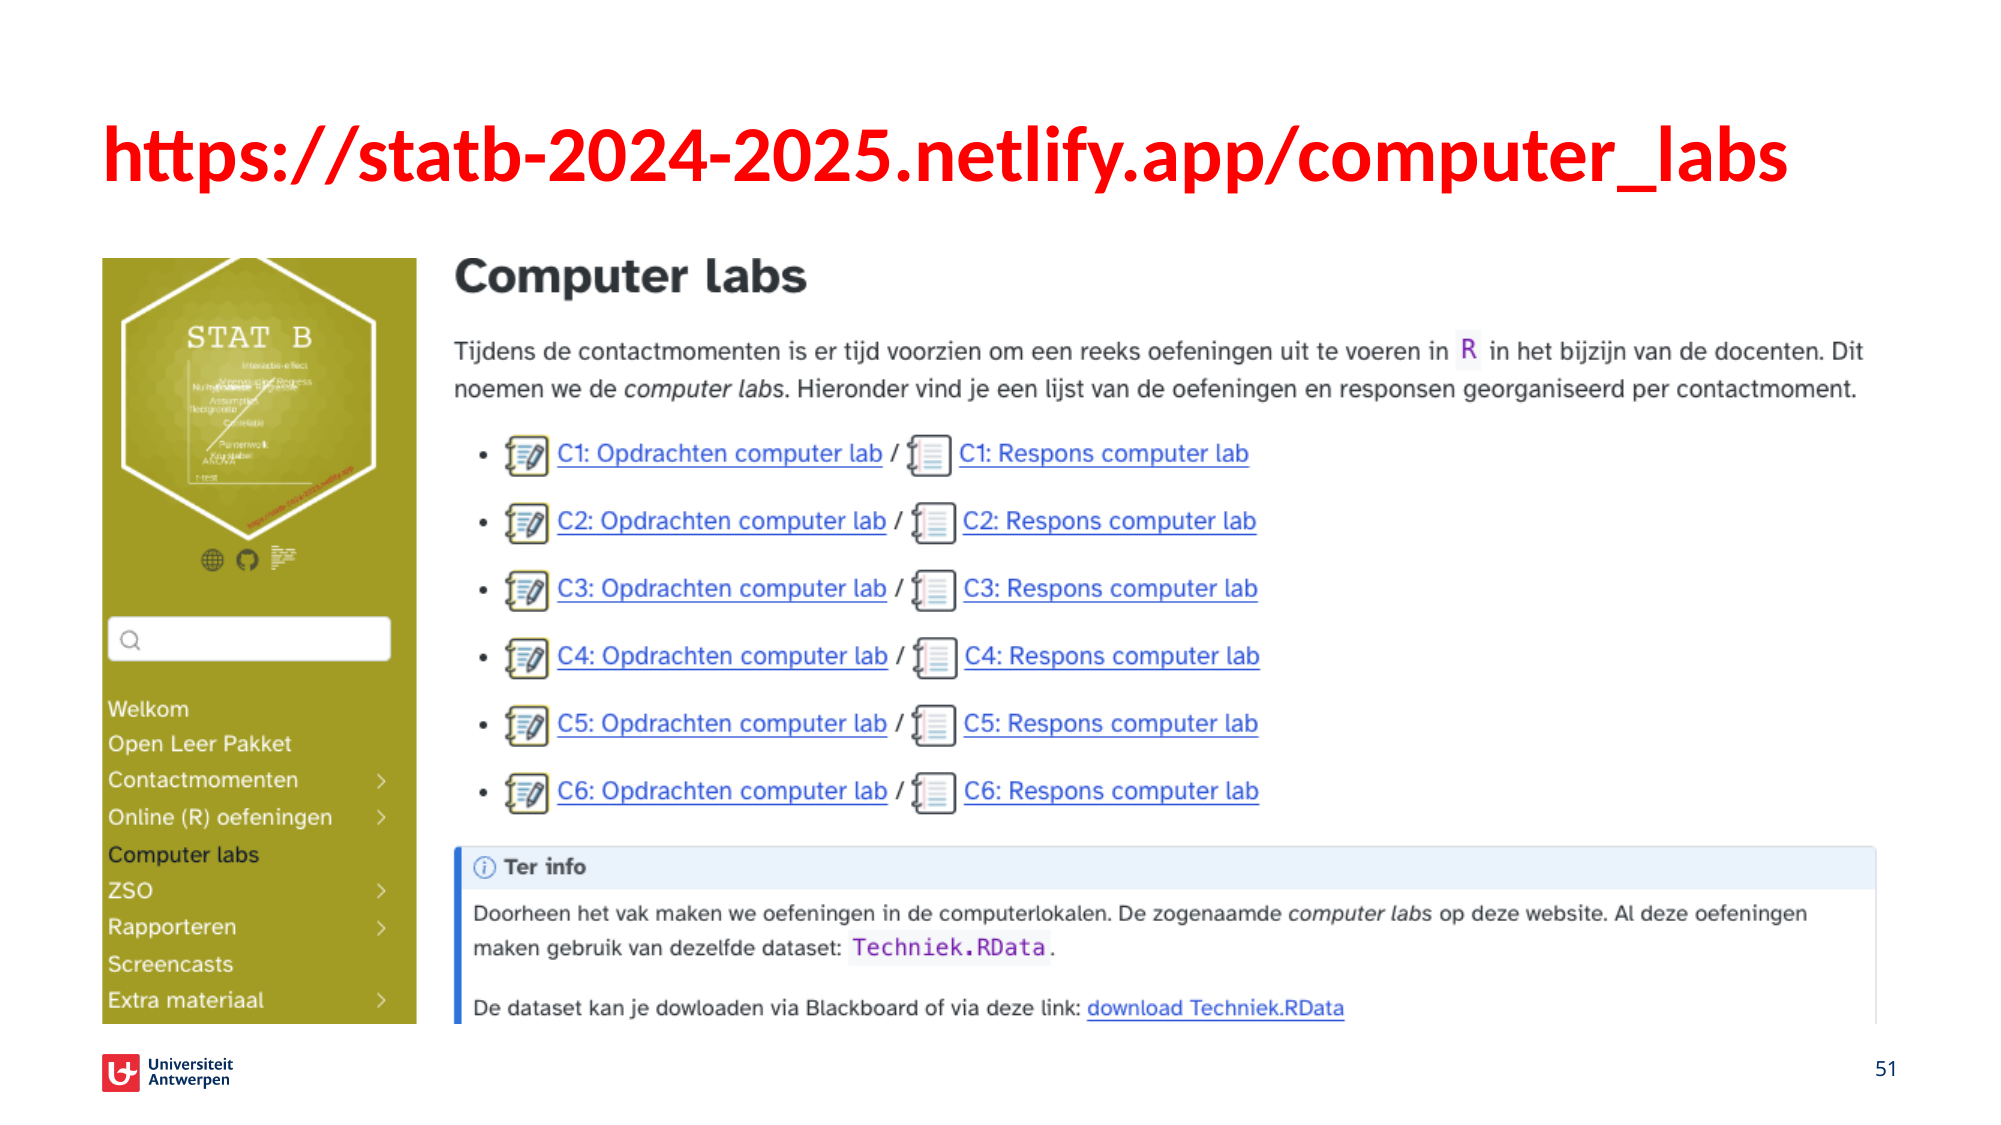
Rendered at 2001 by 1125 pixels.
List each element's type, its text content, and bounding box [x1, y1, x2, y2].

slide_number 51 [1463, 1039, 1914, 1100]
picture [102, 258, 1898, 1024]
text_box https://statb-2024-2025.netlify.app/computer_labs [102, 101, 1898, 232]
picture [102, 1054, 233, 1092]
